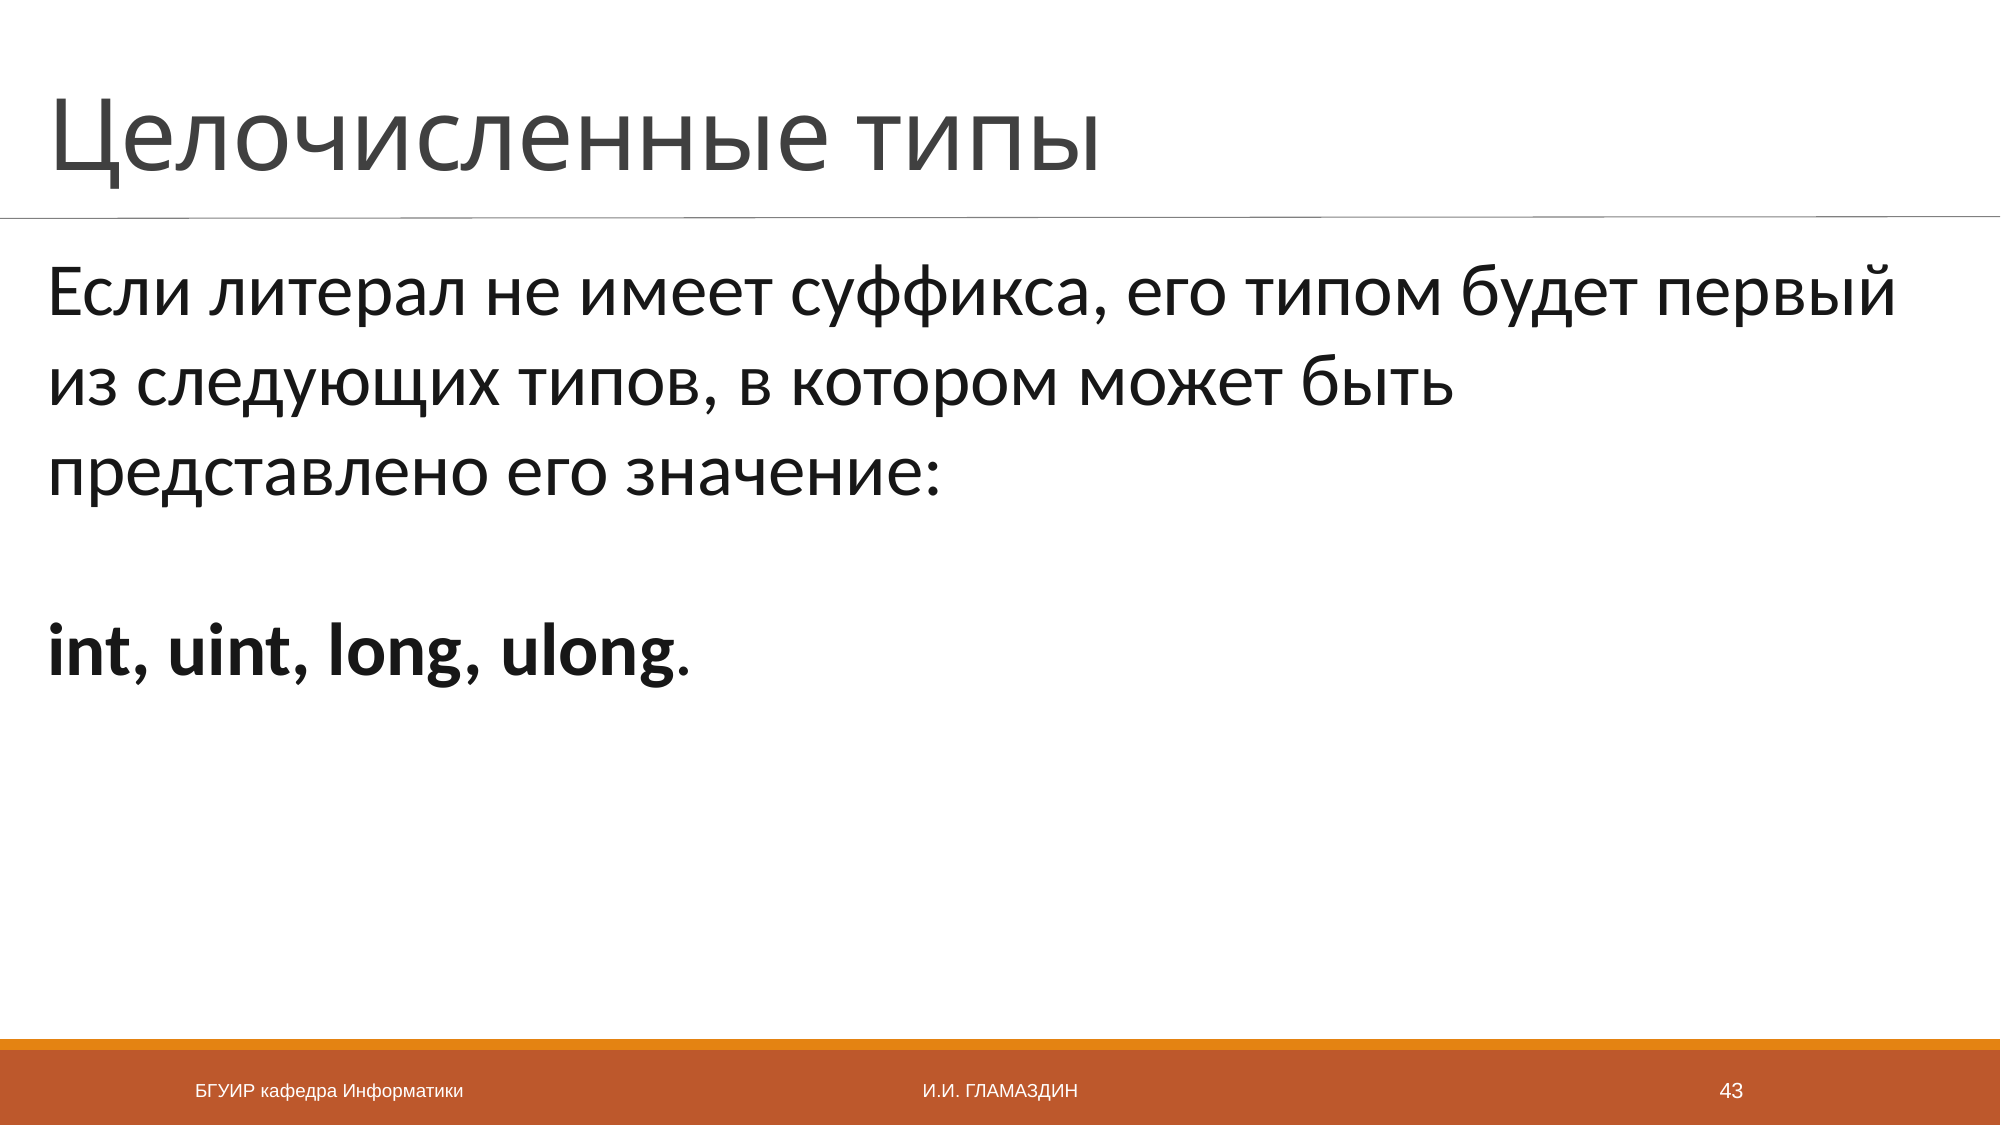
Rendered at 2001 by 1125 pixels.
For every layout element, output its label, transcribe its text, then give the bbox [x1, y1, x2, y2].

footer И.И. Гламаздин [604, 1059, 1396, 1120]
slide_number БГУИР кафедра Информатики [180, 1059, 586, 1120]
title Целочисленные типы [32, 47, 1967, 198]
slide_number 43 [1624, 1059, 1840, 1120]
list Если литерал не имеет суффикса, его типом будет первый из следующих типов, в котором может быть представлено его значение: int, uint, long, ulong. [32, 233, 1929, 969]
